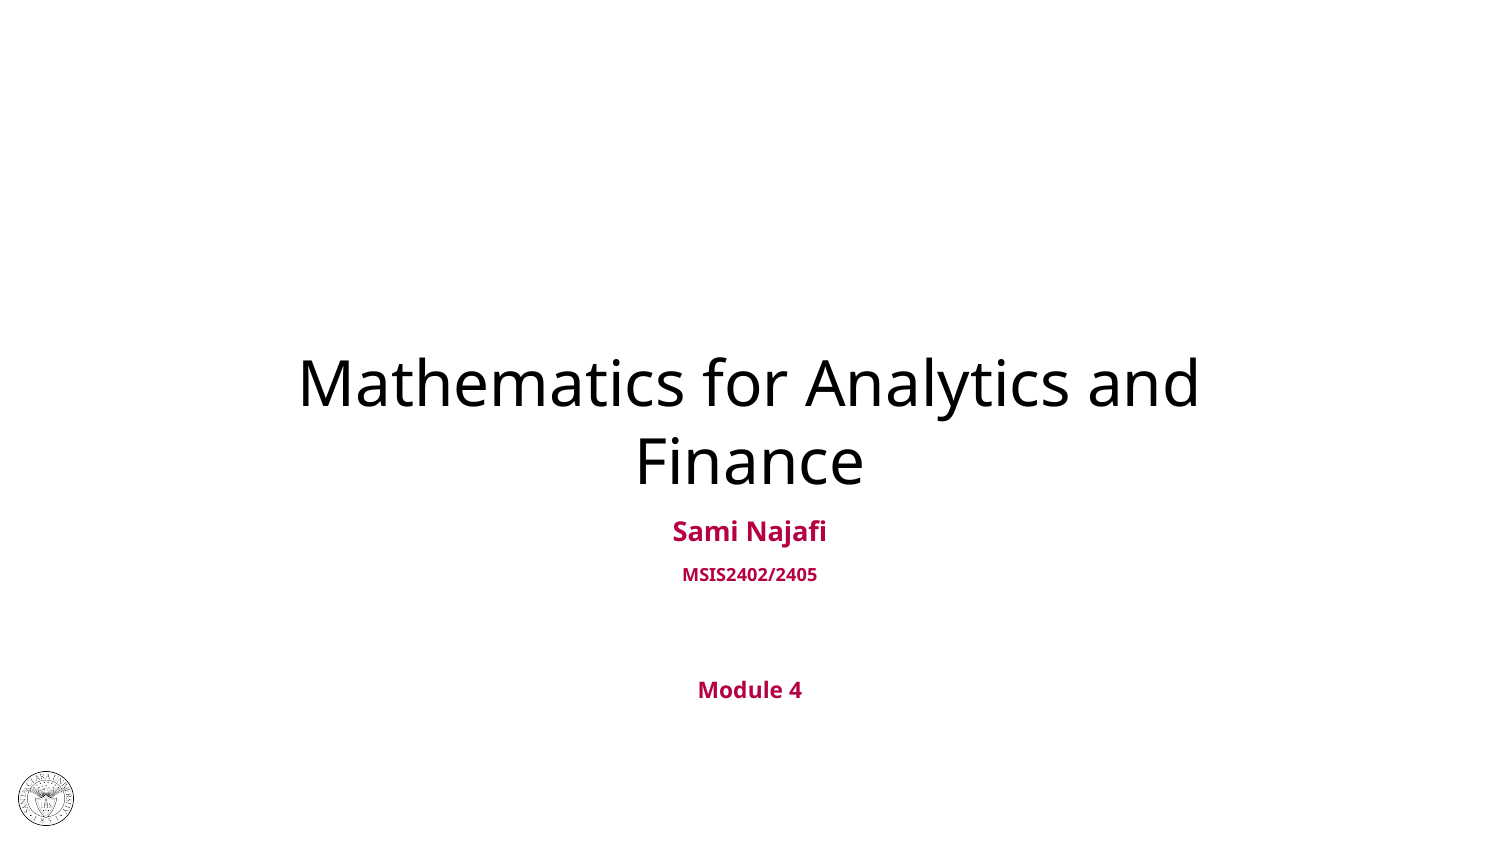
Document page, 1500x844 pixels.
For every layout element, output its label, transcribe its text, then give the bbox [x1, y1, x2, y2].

title Mathematics for Analytics and Finance [187, 336, 1313, 507]
subtitle Sami Najafi MSIS2402/2405 Module 4 [187, 507, 1313, 712]
picture [18, 771, 74, 826]
